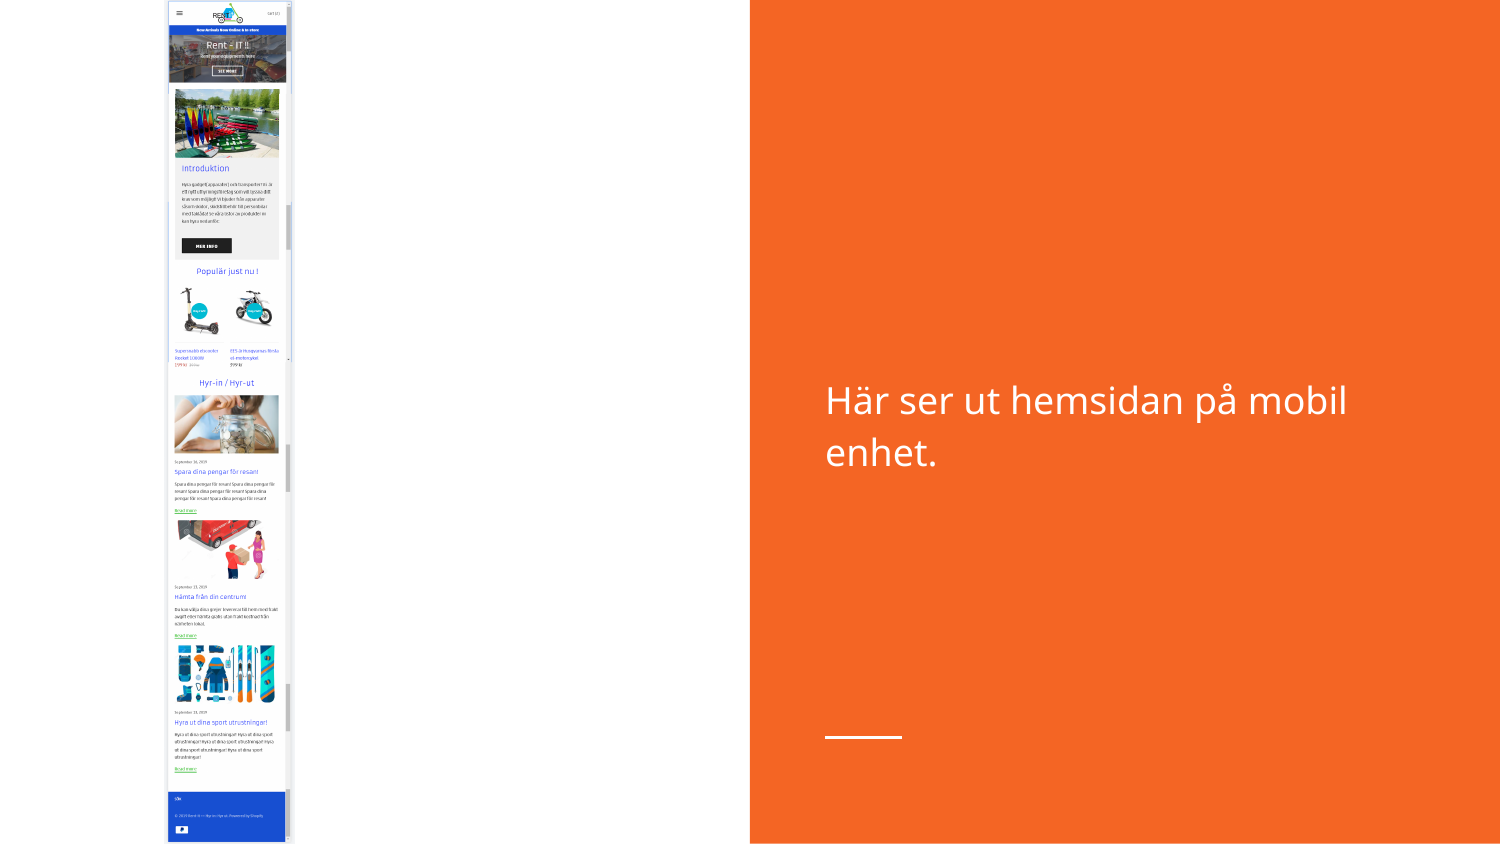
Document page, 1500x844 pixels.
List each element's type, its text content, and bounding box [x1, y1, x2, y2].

picture [164, 0, 295, 844]
list Här ser ut hemsidan på mobil enhet. [810, 118, 1440, 725]
